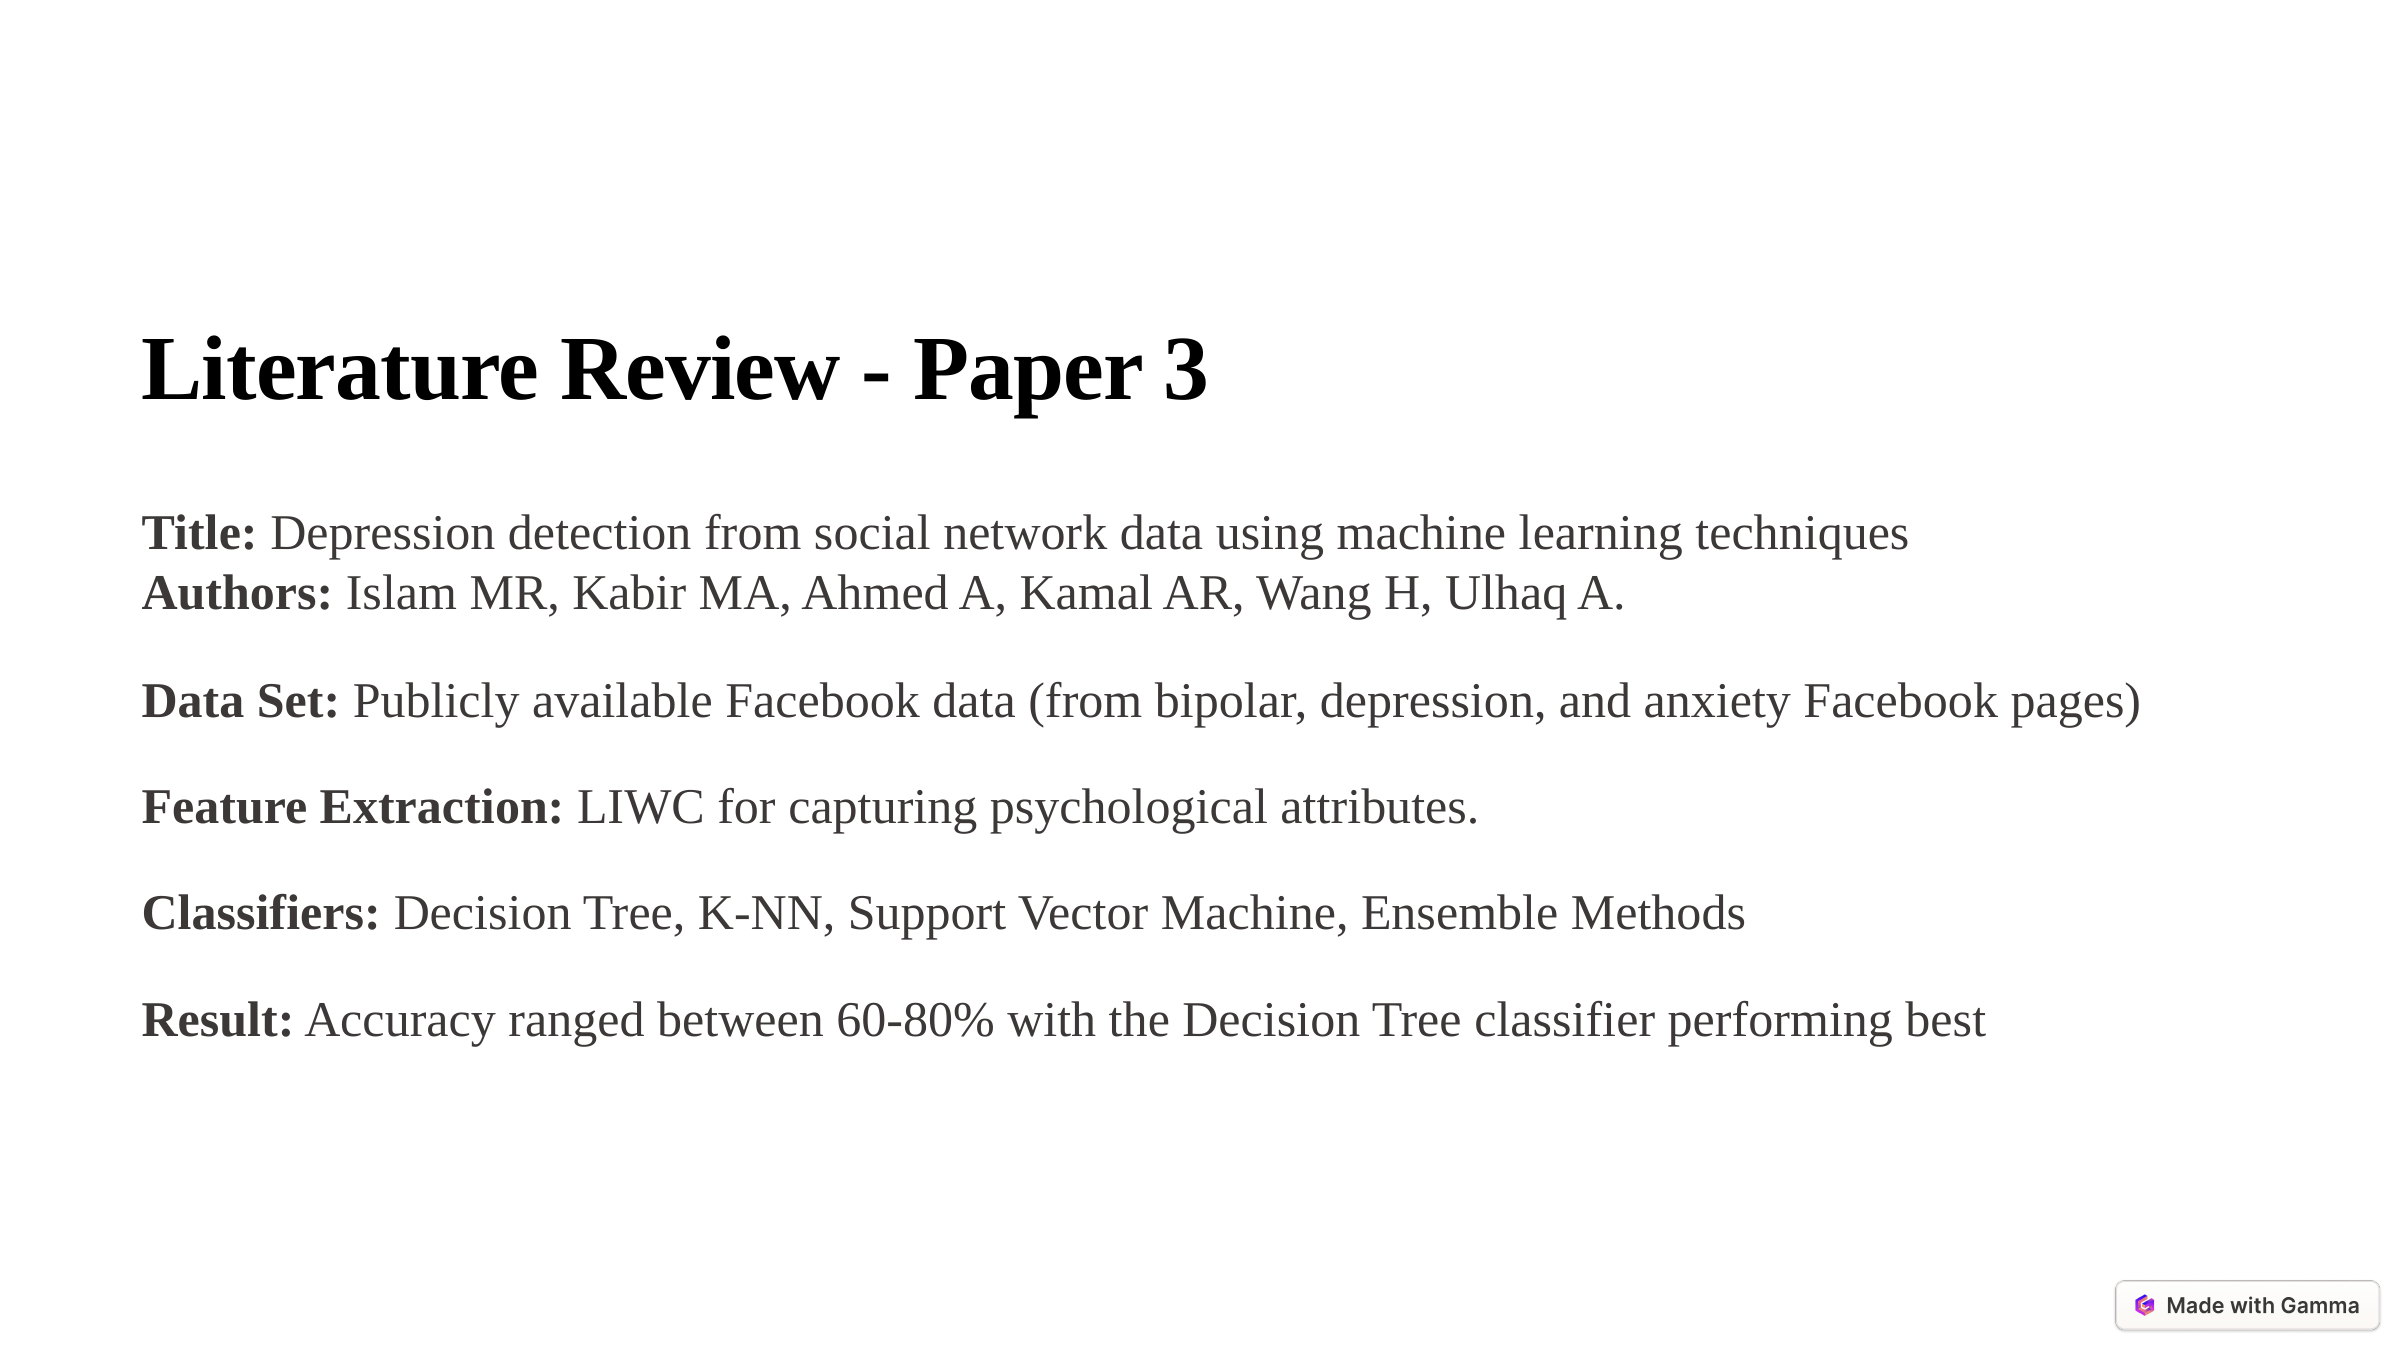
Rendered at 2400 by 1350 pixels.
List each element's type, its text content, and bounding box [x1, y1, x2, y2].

text_box Title: Depression detection from social network data using machine learning techniques Authors: Islam MR, Kabir MA, Ahmed A, Kamal AR, Wang H, Ulhaq A. [141, 499, 2259, 622]
text_box Classifiers: Decision Tree, K-NN, Support Vector Machine, Ensemble Methods [141, 879, 2259, 940]
text_box Literature Review - Paper 3 [141, 303, 1419, 419]
text_box Feature Extraction: LIWC for capturing psychological attributes. [141, 772, 2259, 834]
text_box Data Set: Publicly available Facebook data (from bipolar, depression, and anxiety Facebook pages) [141, 666, 2259, 728]
text_box Result: Accuracy ranged between 60-80% with the Decision Tree classifier performing best [141, 985, 2259, 1047]
picture [2106, 1271, 2389, 1339]
